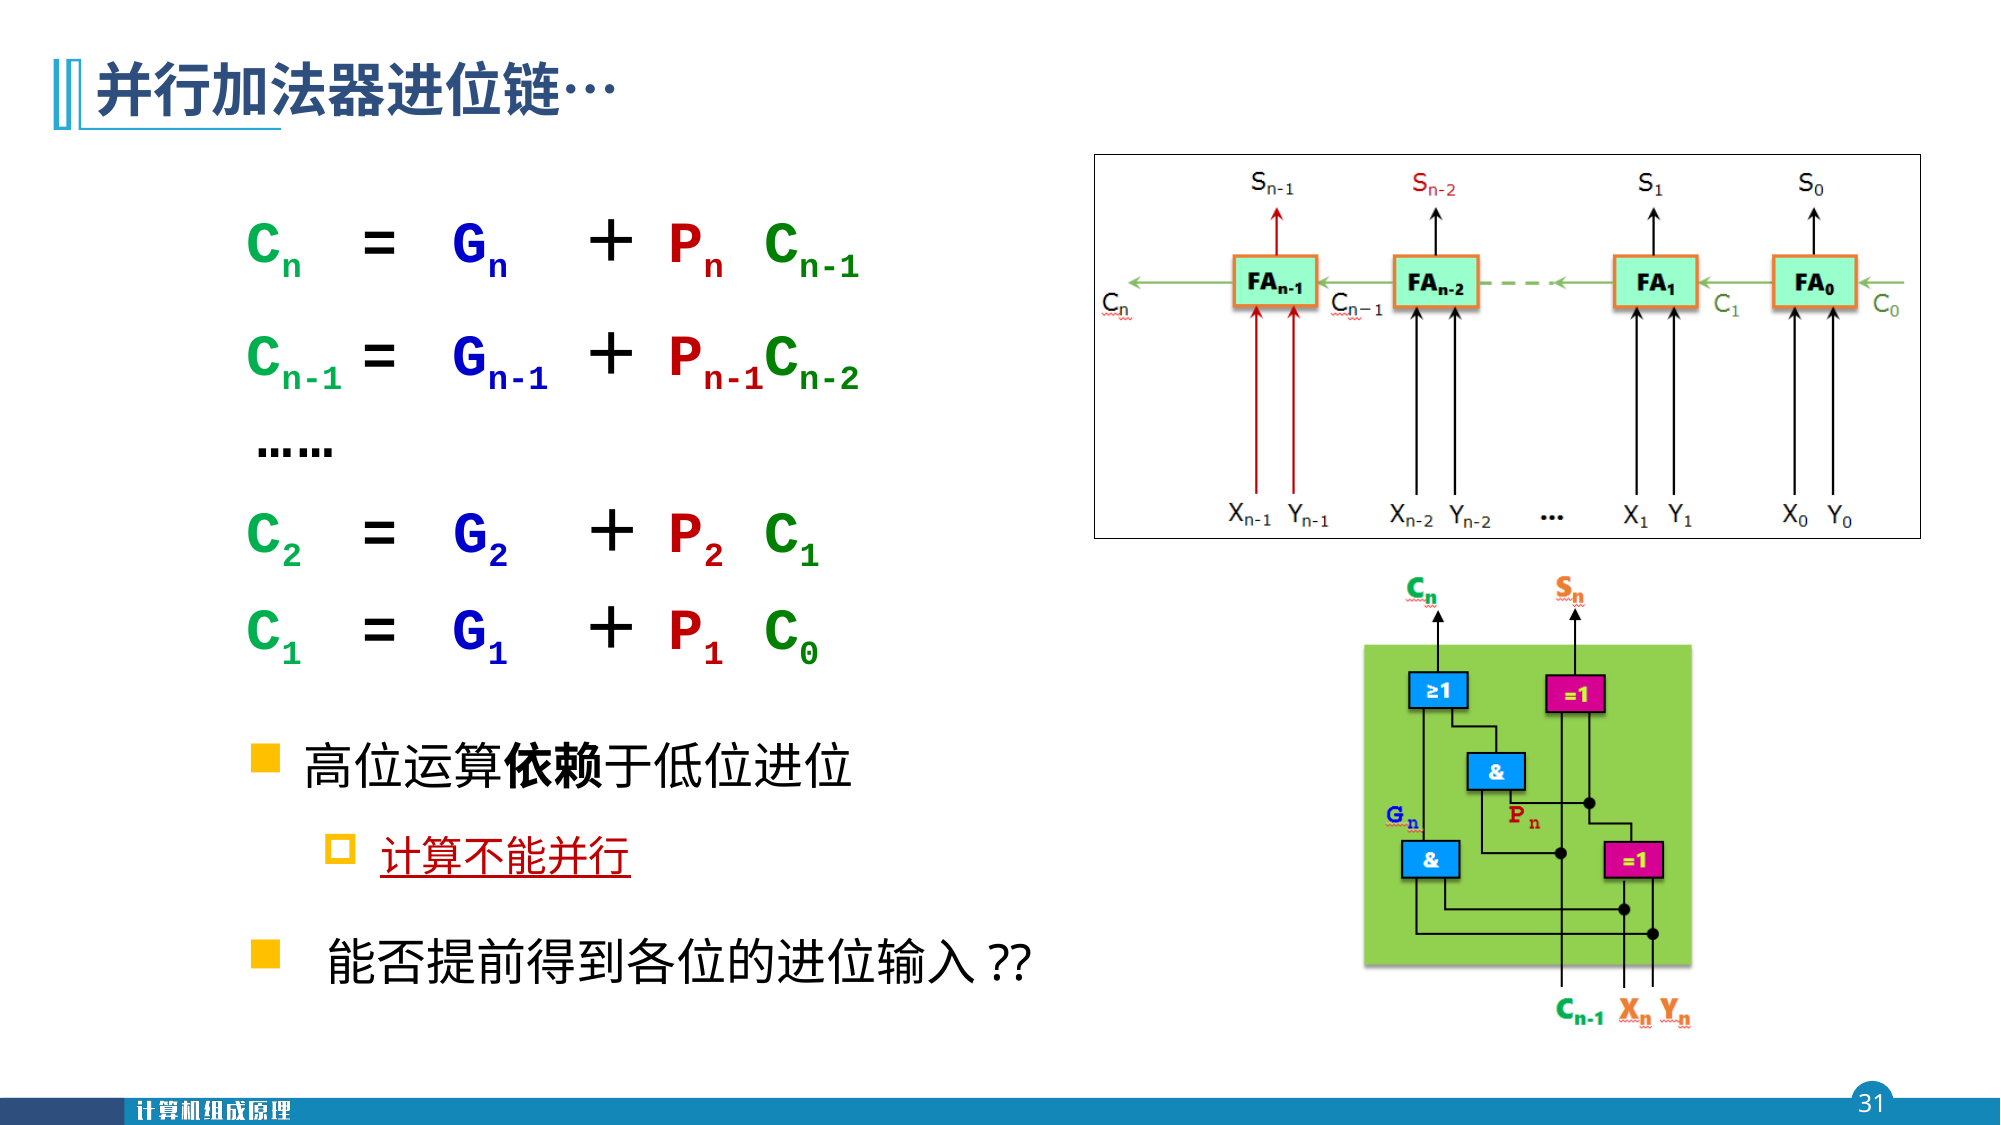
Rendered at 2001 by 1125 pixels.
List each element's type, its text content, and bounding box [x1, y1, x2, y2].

text_box C1 = G1 ＋ P1 C0 [231, 567, 993, 675]
list 高位运算依赖于低位进位 计算不能并行 能否提前得到各位的进位输入?? [231, 696, 1145, 1037]
text_box …… [242, 388, 929, 466]
picture [1349, 567, 1706, 1033]
text_box Cn = Gn ＋ Pn Cn-1 [231, 181, 993, 293]
picture [1095, 155, 1920, 538]
text_box C2 = G2 ＋ P2 C1 [232, 470, 994, 577]
text_box Cn-1 = Gn-1 ＋ Pn-1Cn-2 [231, 293, 1094, 400]
title 并行加法器进位链… [80, 42, 1805, 144]
